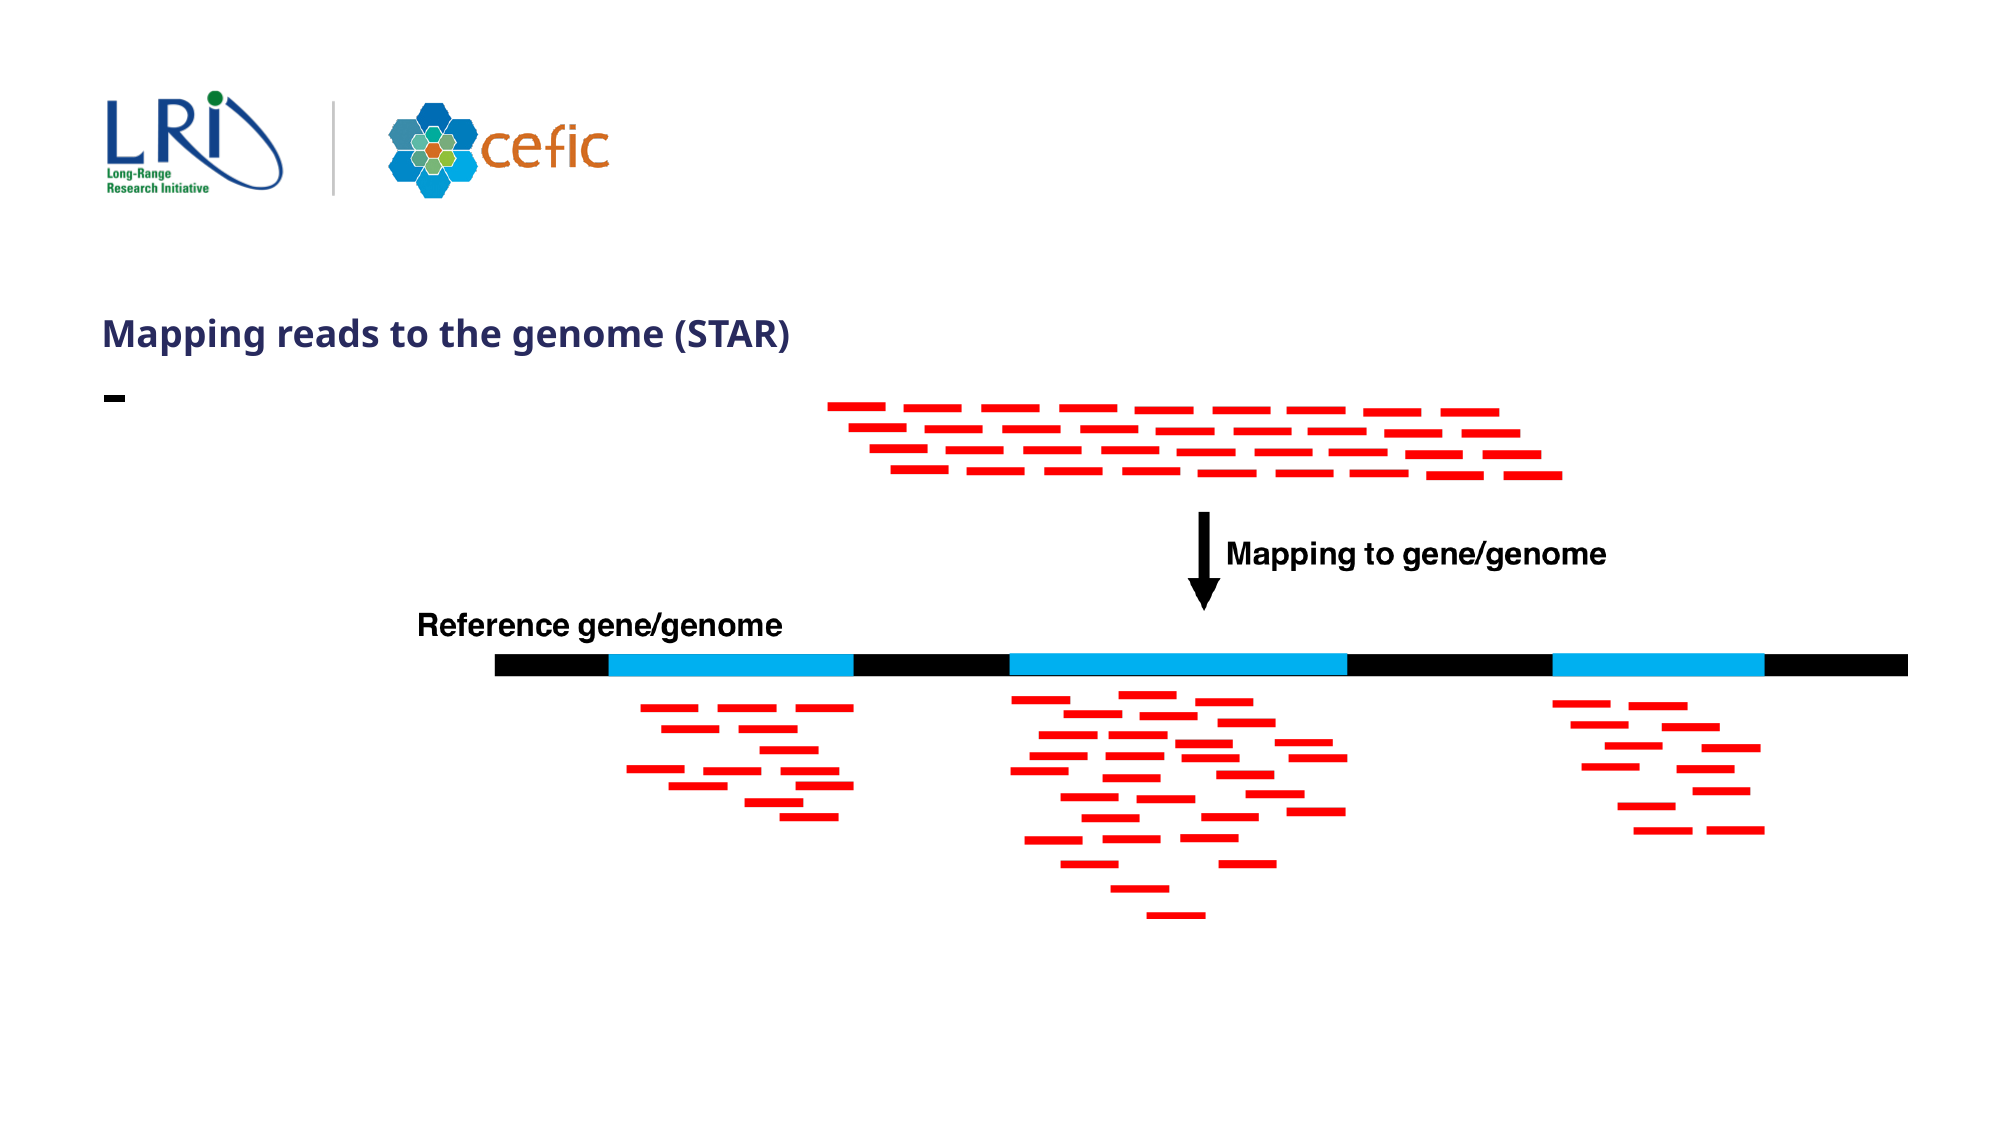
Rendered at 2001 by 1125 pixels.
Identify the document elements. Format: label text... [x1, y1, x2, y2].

title Mapping reads to the genome (STAR) [86, 254, 1882, 364]
picture [63, 76, 655, 215]
picture [395, 401, 1908, 919]
